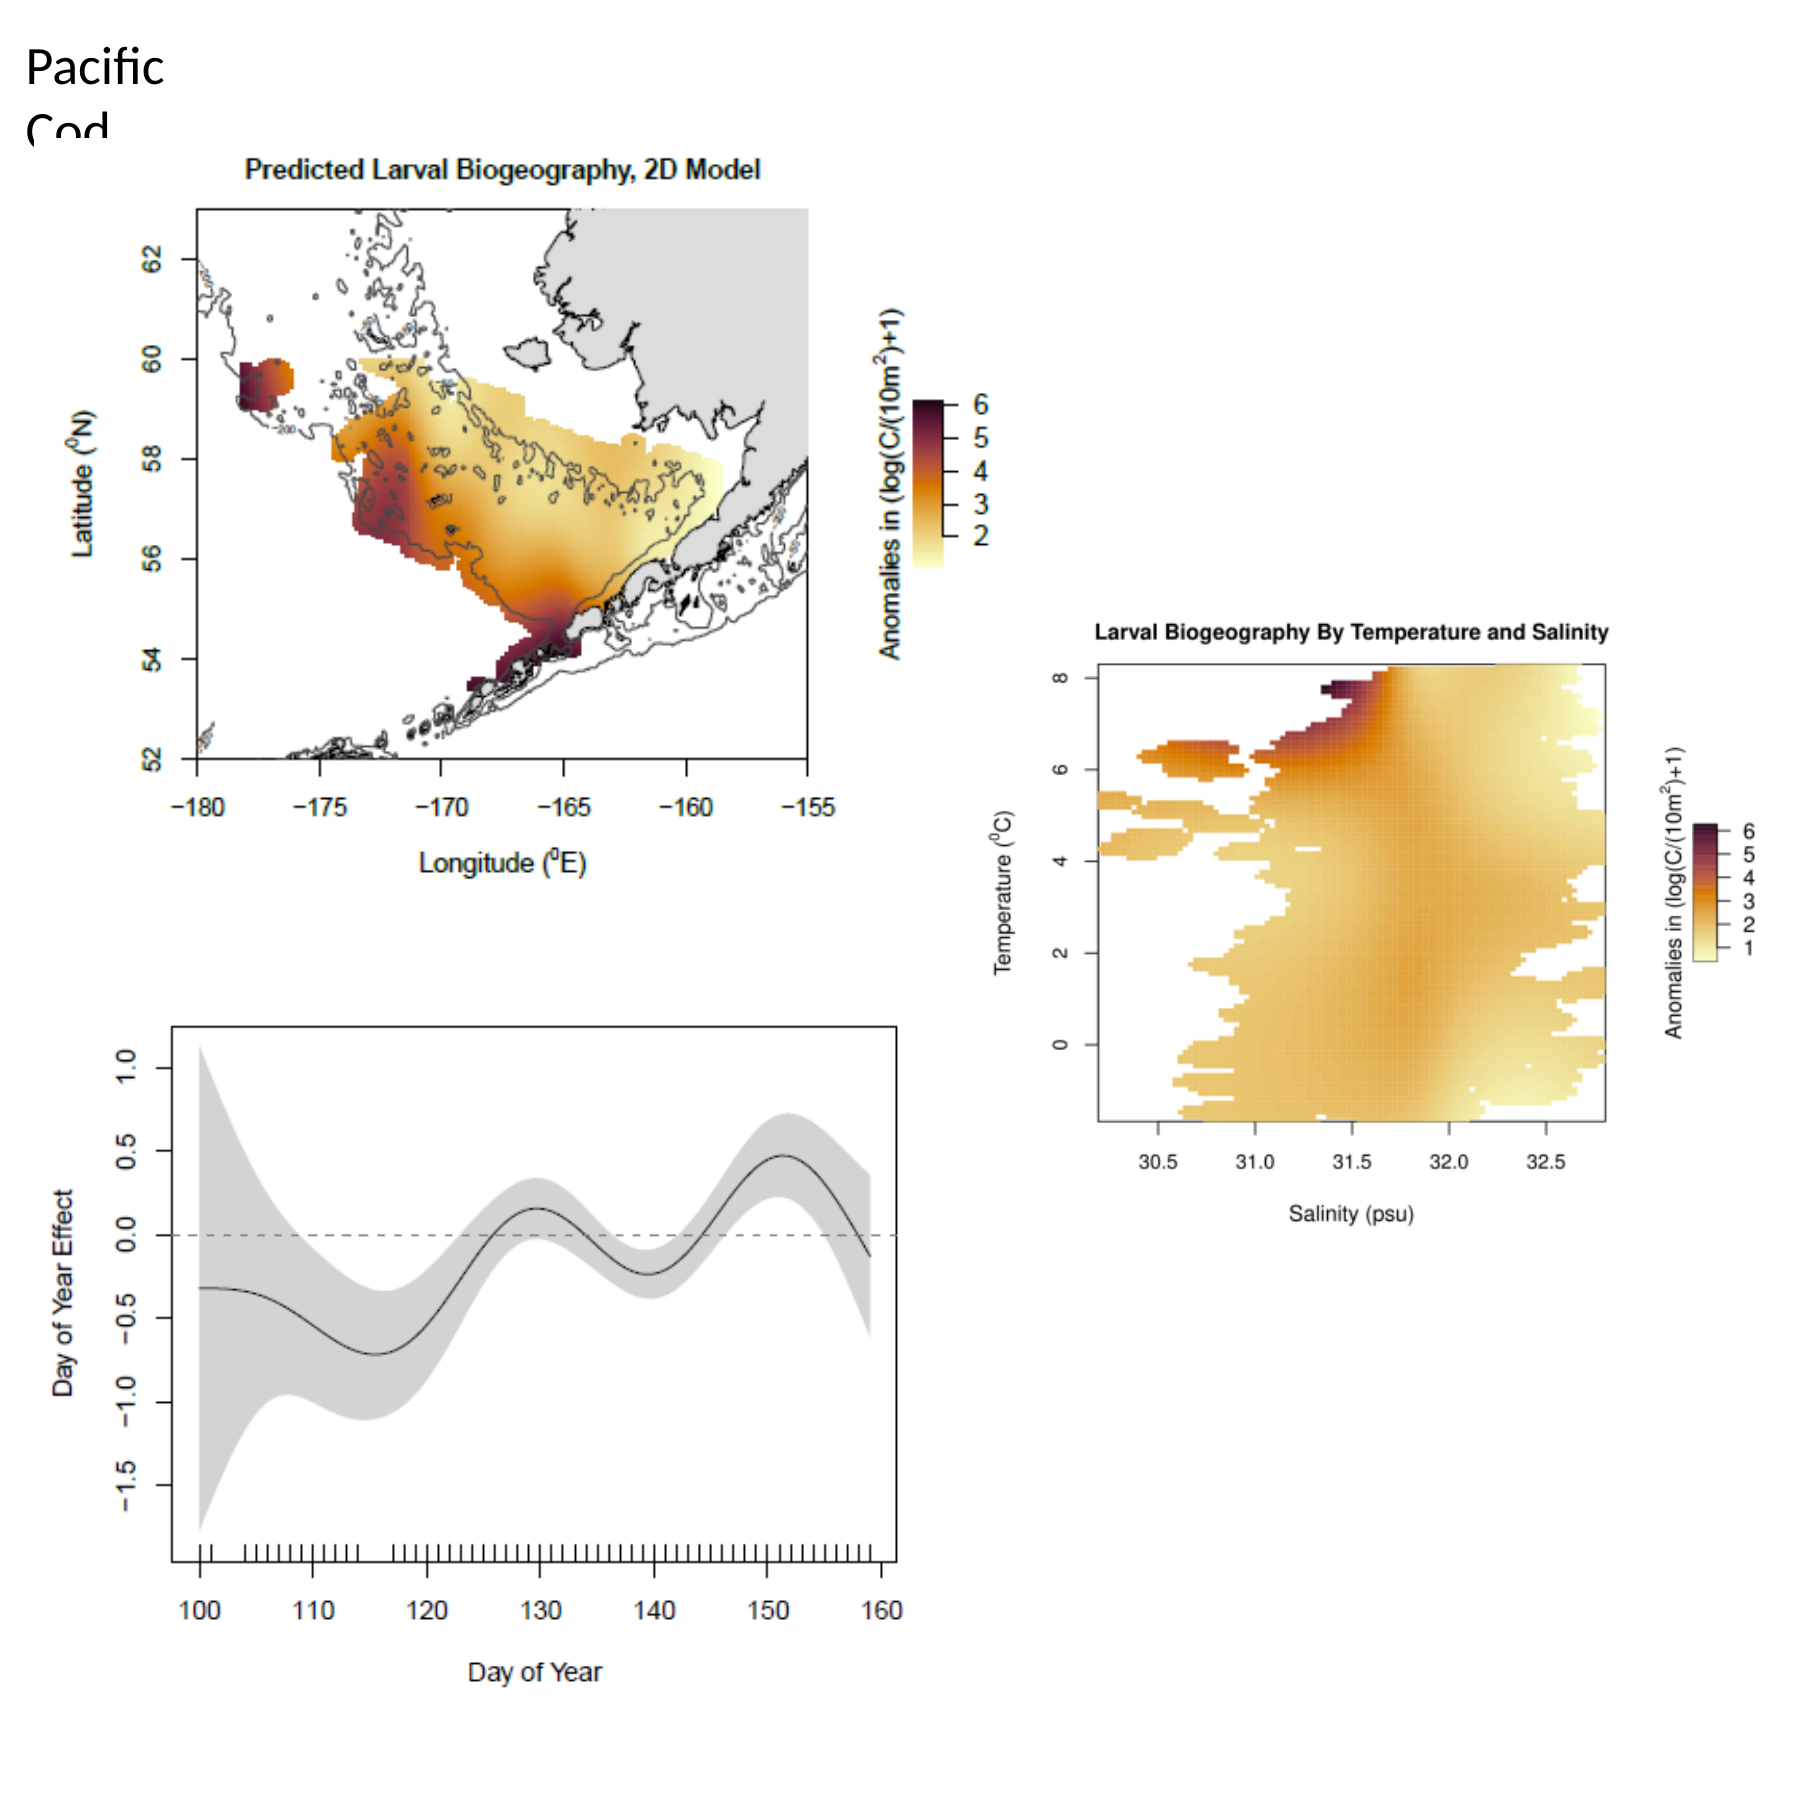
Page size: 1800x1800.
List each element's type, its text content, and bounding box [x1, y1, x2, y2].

text_box Pacific Cod [10, 23, 247, 168]
picture [10, 138, 1788, 1725]
